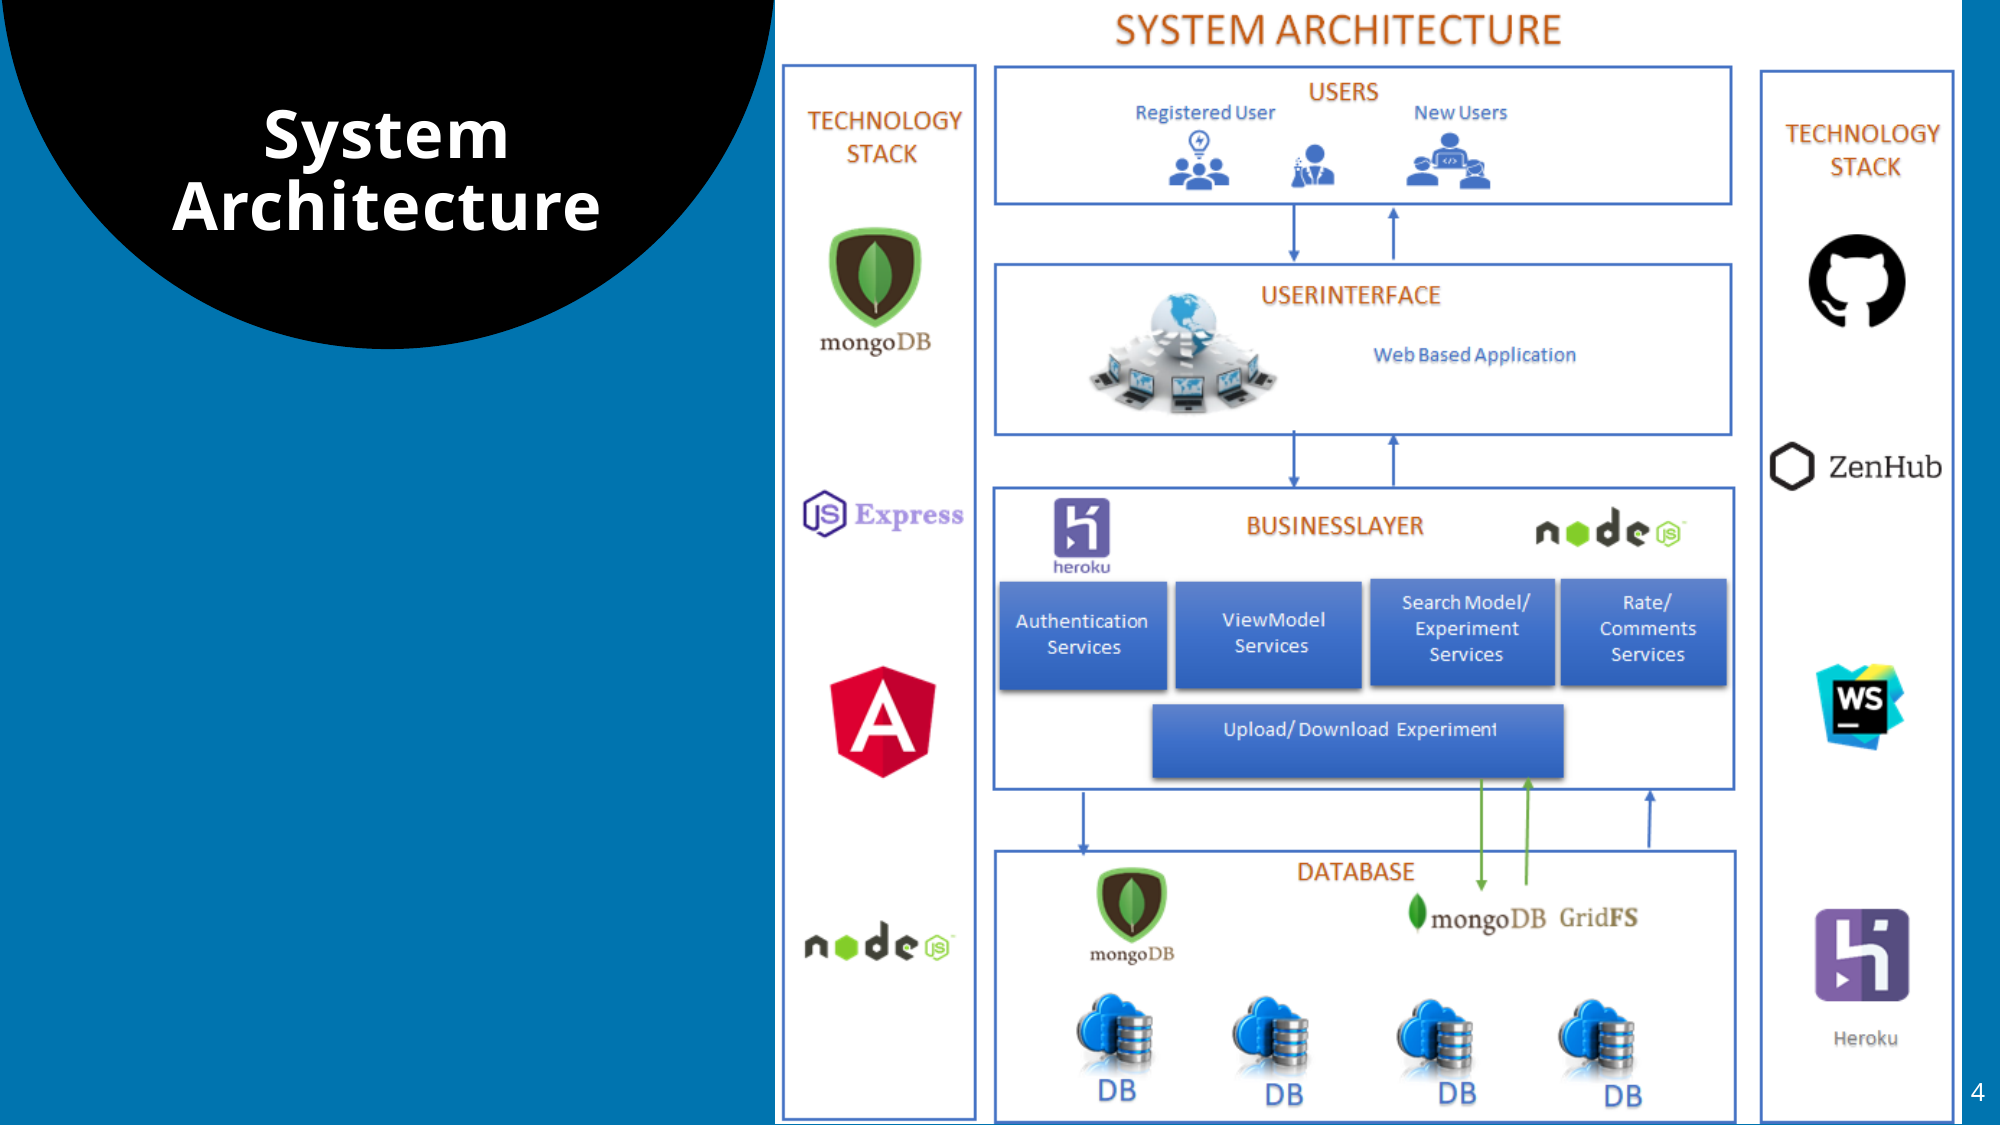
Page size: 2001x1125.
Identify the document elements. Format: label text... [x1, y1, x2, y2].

text_box [0, 0, 775, 159]
title System Architecture [52, 31, 723, 182]
picture [776, 0, 1961, 1123]
slide_number 4 [1962, 1063, 2000, 1124]
text_box [67, 182, 708, 351]
